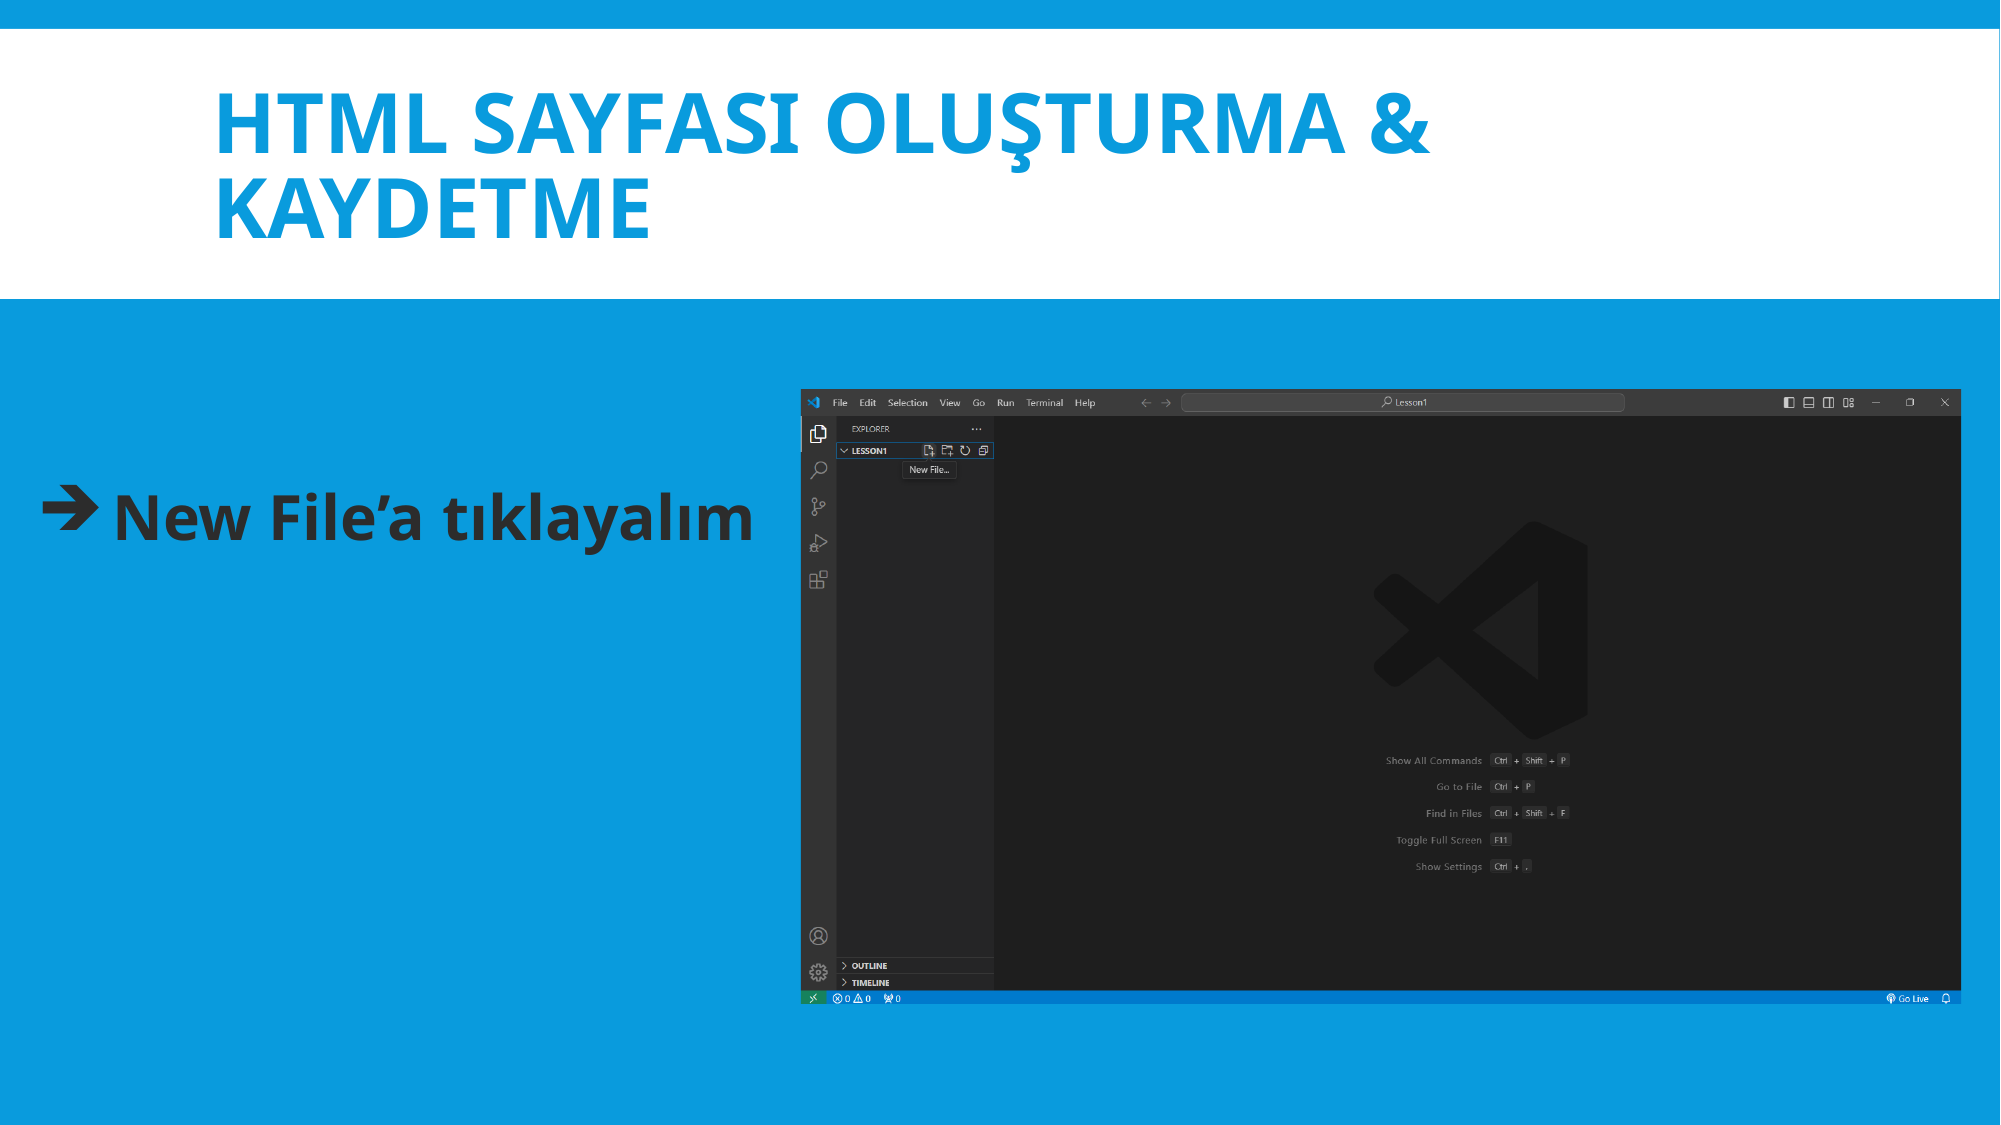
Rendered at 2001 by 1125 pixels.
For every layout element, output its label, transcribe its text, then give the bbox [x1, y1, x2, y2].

title Html sayfası oluşturma & kaydetme [197, 46, 1803, 295]
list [800, 389, 1962, 1004]
text_box New File’a tıklayalım [22, 395, 772, 636]
